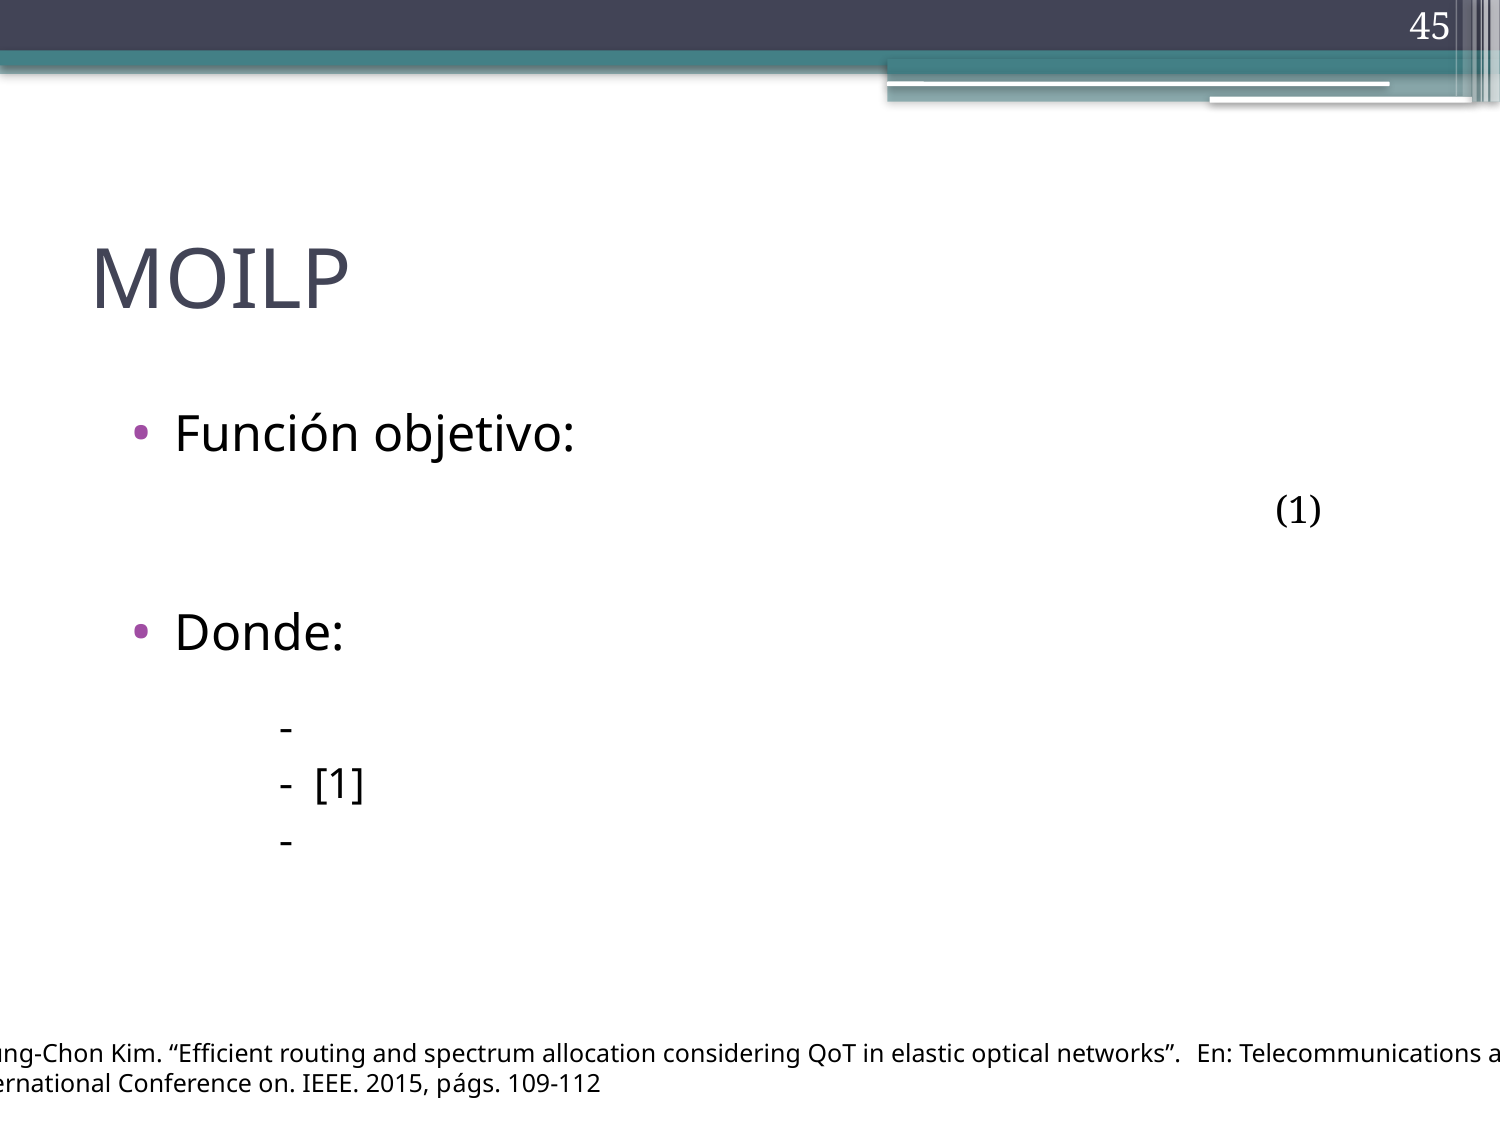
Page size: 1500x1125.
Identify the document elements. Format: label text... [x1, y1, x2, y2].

title MOILP [75, 187, 1425, 363]
text_box Función objetivo: Donde: [99, 393, 1450, 1030]
text_box [1] Bingbing Li y Young-Chon Kim. “Efficient routing and spectrum allocation considering QoT in elastic optical networks”. En: Telecommunications and Signal Processing (TSP), 2015 38th International Conference on. IEEE. 2015, págs. 109-112 [0, 1030, 1500, 1105]
slide_number 45 [1341, 0, 1466, 61]
